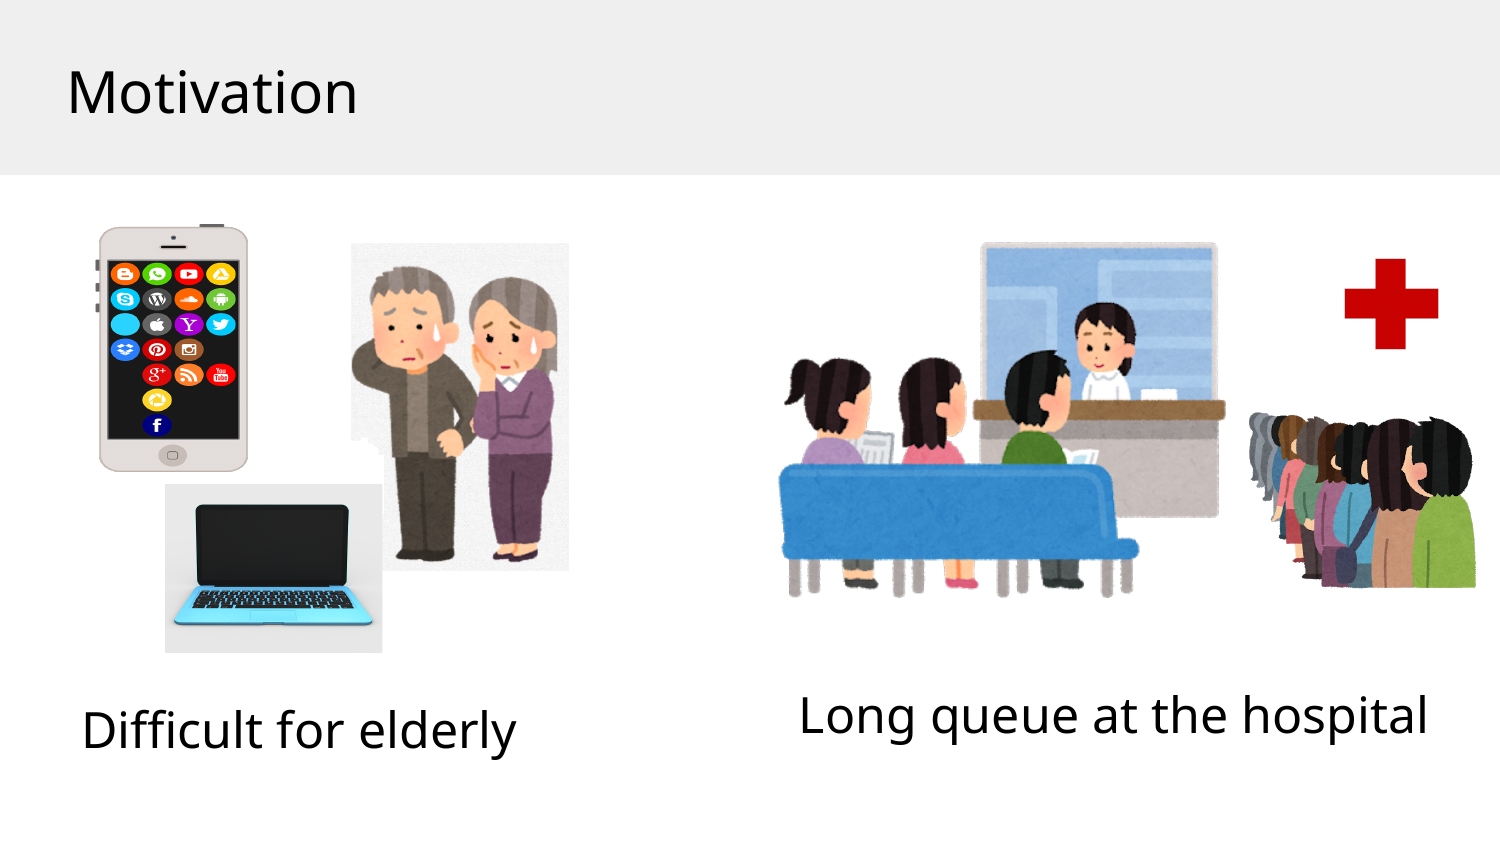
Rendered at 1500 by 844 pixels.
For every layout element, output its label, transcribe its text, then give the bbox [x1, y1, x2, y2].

picture [1342, 256, 1440, 352]
text_box [0, 0, 1500, 176]
text_box Difficult for elderly [66, 683, 551, 844]
picture [759, 212, 1484, 632]
text_box Long queue at the hospital [759, 668, 1469, 844]
picture [91, 224, 252, 472]
picture [164, 243, 570, 653]
title Motivation [51, 40, 1449, 135]
